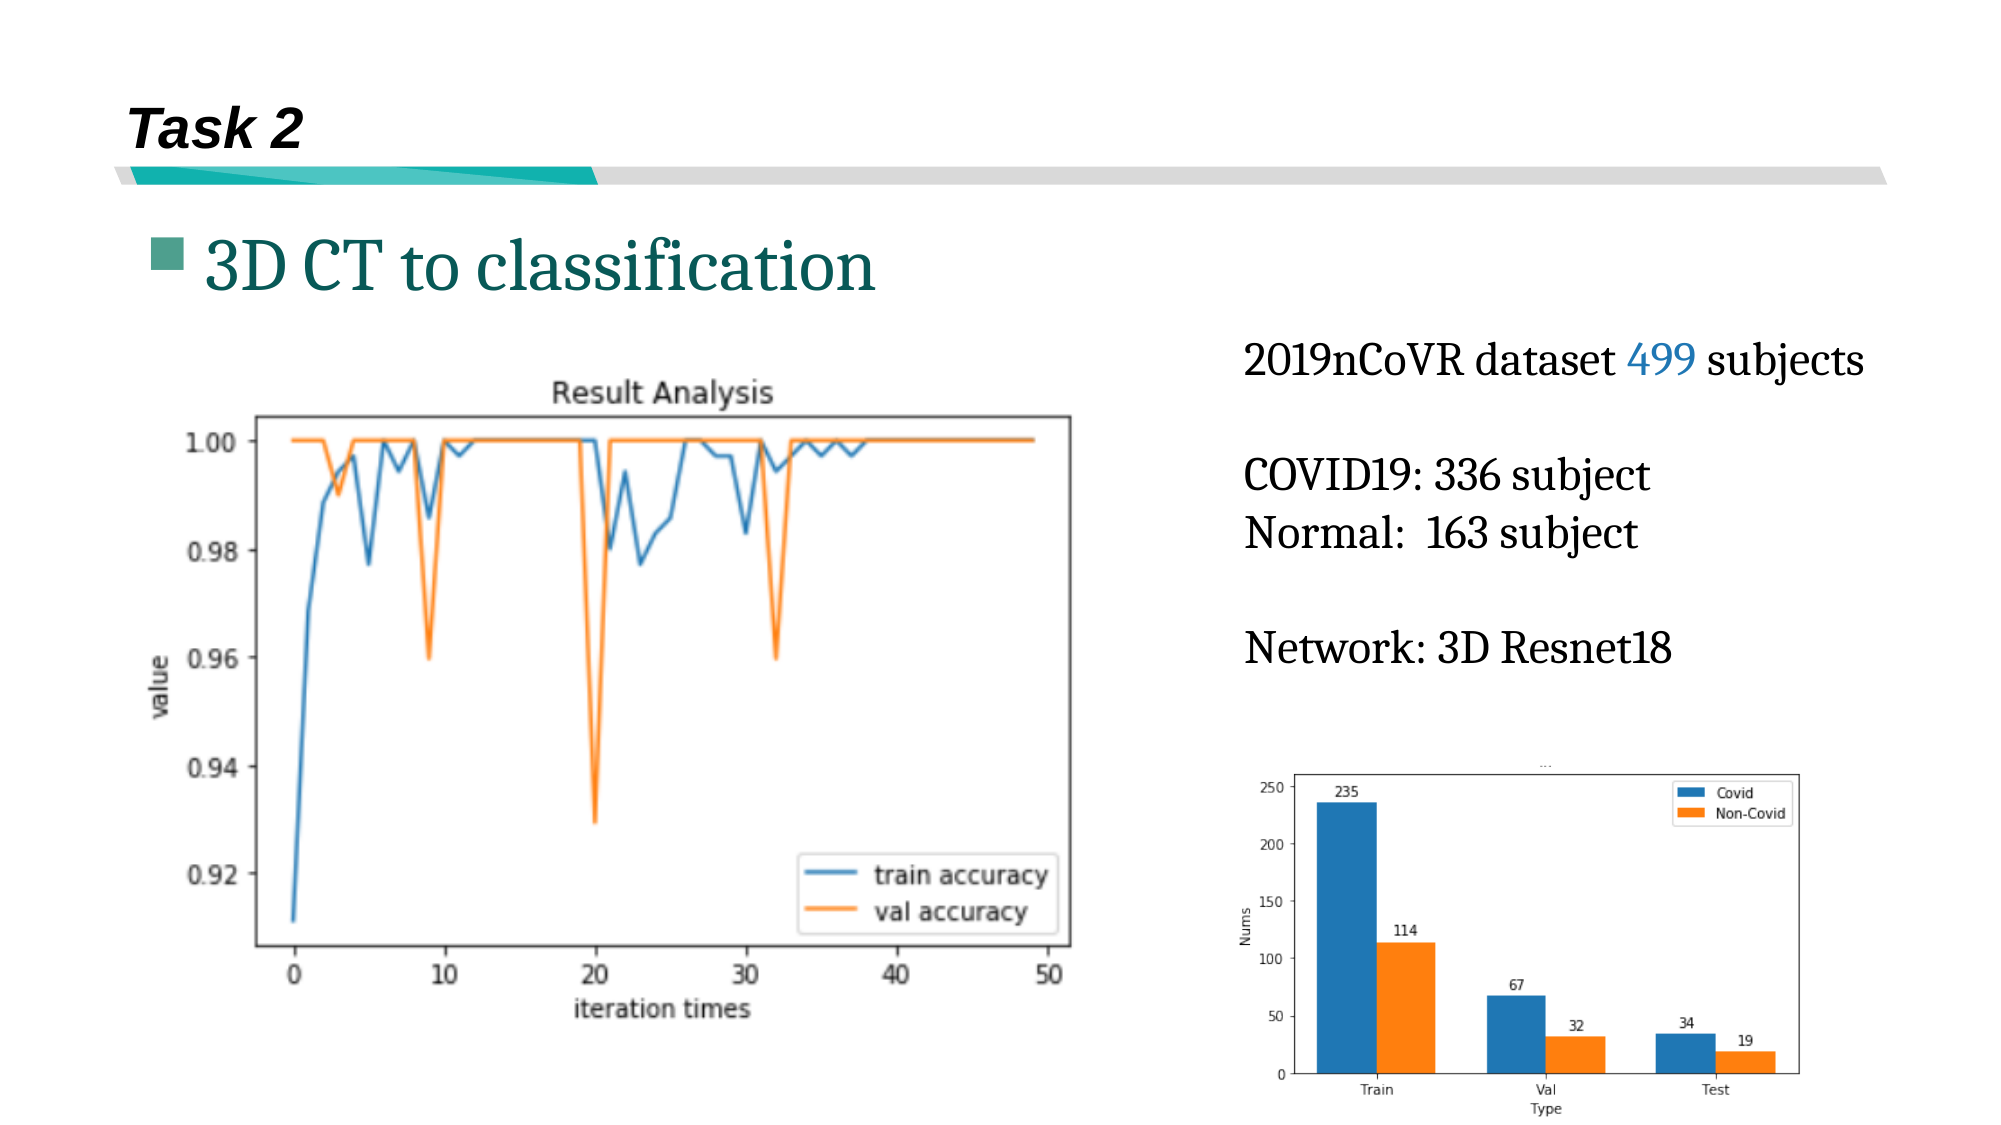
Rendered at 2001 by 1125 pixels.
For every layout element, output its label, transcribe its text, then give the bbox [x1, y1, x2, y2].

text_box 2019nCoVR dataset 499 subjects COVID19: 336 subject Normal: 163 subject Network: 3D Resnet18 [1229, 320, 1898, 738]
picture [1230, 744, 1807, 1125]
text_box 3D CT to classification [126, 215, 1601, 444]
picture [109, 320, 1120, 1050]
title Task 2 [109, 0, 1890, 169]
